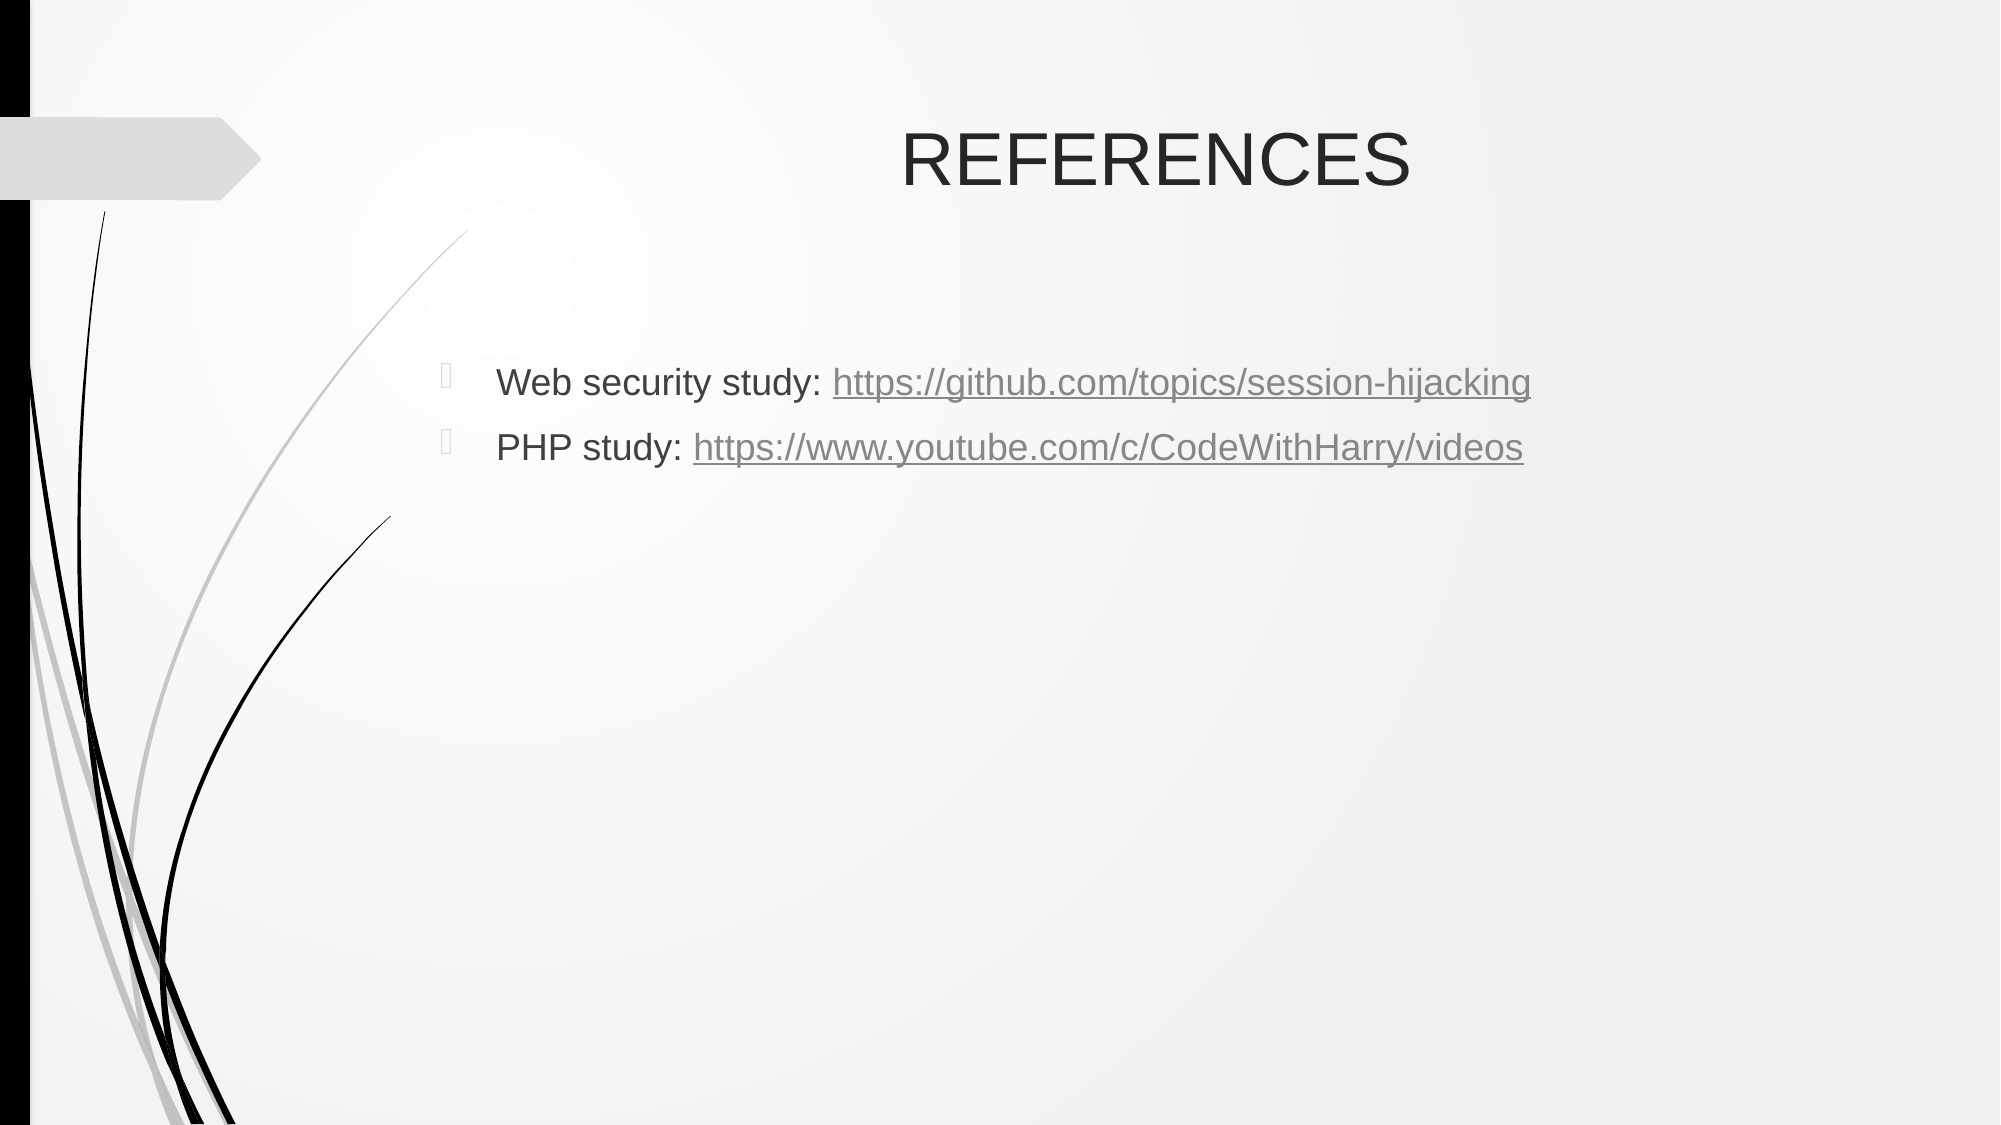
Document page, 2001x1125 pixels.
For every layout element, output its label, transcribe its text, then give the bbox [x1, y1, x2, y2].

list Web security study: https://github.com/topics/session-hijacking PHP study: https://www.youtube.com/c/CodeWithHarry/videos [424, 350, 1888, 970]
title references [425, 102, 1888, 313]
